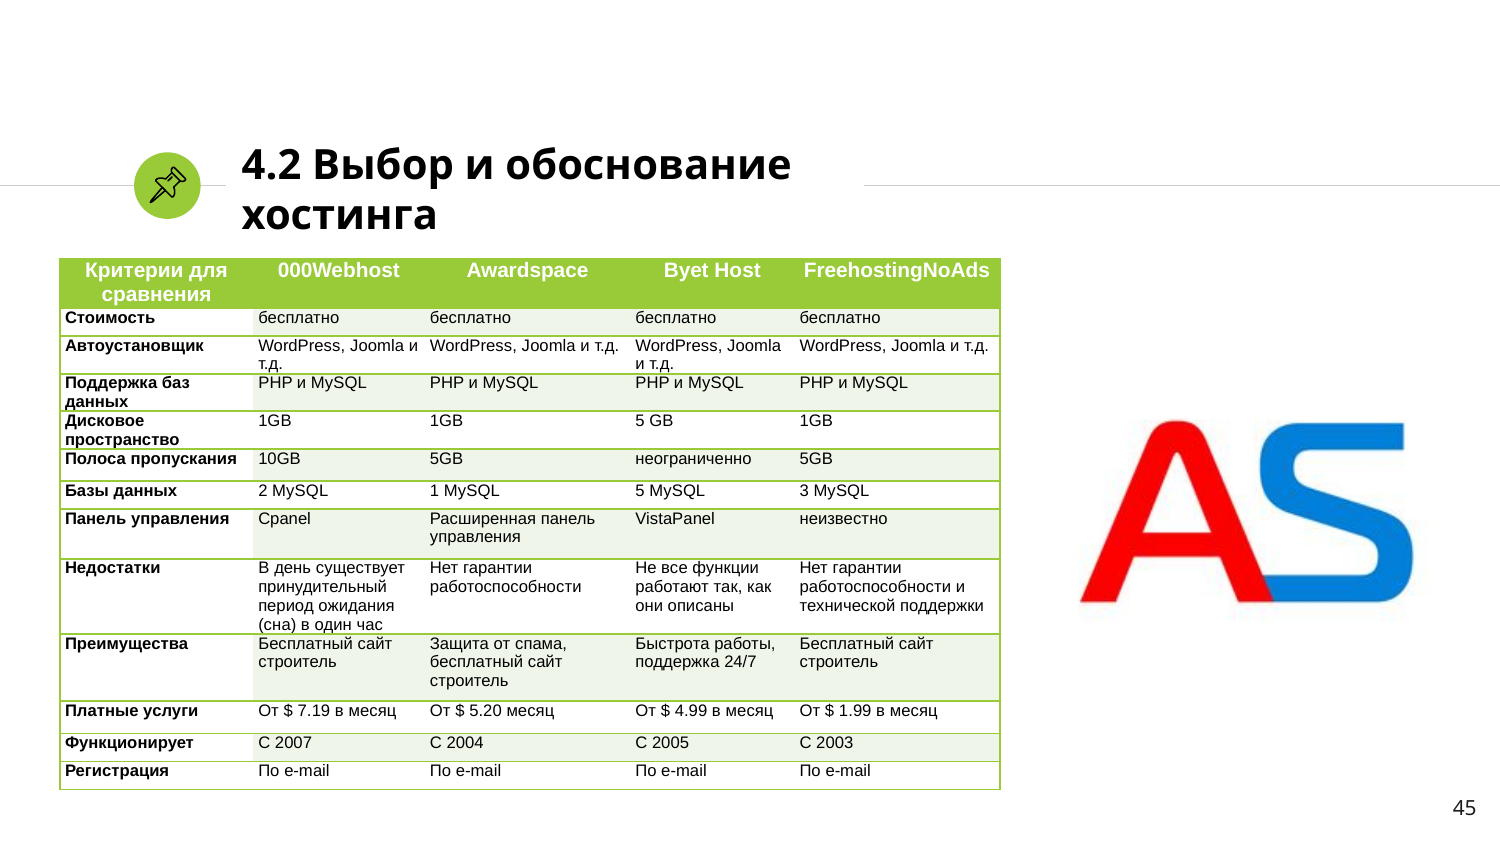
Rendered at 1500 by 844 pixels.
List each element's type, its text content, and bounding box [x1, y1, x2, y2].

table_cell Бесплатный сайт строитель [253, 635, 425, 700]
table_cell Дисковое пространство [61, 412, 253, 448]
table_cell PHP и MySQL [630, 375, 794, 410]
table_header Byet Host [630, 260, 794, 307]
table_cell WordPress, Joomla и т.д. [253, 337, 425, 373]
table_cell PHP и MySQL [425, 375, 630, 410]
table_cell Нет гарантии работоспособности [425, 560, 630, 633]
table_cell 5 GB [630, 412, 794, 448]
table_cell C 2005 [630, 734, 794, 761]
table_cell Защита от спама, бесплатный сайт строитель [425, 635, 630, 700]
table_cell Быстрота работы, поддержка 24/7 [630, 635, 794, 700]
table_cell 3 MySQL [794, 482, 999, 508]
table_cell От $ 5.20 месяц [425, 702, 630, 733]
table_cell Полоса пропускания [61, 450, 253, 480]
table_cell От $ 4.99 в месяц [630, 702, 794, 733]
table_cell Базы данных [61, 482, 253, 508]
table_cell 1 MySQL [425, 482, 630, 508]
table_cell С 2003 [794, 734, 999, 761]
table_cell WordPress, Joomla и т.д. [425, 337, 630, 373]
table_cell С 2007 [253, 734, 425, 761]
table_cell Автоустановщик [61, 337, 253, 373]
table_cell Нет гарантии работоспособности и технической поддержки [794, 560, 999, 633]
table_cell неизвестно [794, 510, 999, 558]
table_cell WordPress, Joomla и т.д. [630, 337, 794, 373]
table_cell По e-mail [794, 762, 999, 789]
table_cell Регистрация [61, 762, 253, 789]
table_cell Cpanel [253, 510, 425, 558]
table_cell 2 MySQL [253, 482, 425, 508]
table_header 000Webhost [253, 260, 425, 307]
table_cell По e-mail [253, 762, 425, 789]
table_cell Стоимость [61, 309, 253, 335]
table_cell VistaPanel [630, 510, 794, 558]
table_cell бесплатно [630, 309, 794, 335]
table_cell В день существует принудительный период ожидания (сна) в один час [253, 560, 425, 633]
table_cell От $ 7.19 в месяц [253, 702, 425, 733]
table_header FreehostingNoAds [794, 260, 999, 307]
table_header Awardspace [425, 260, 630, 307]
table_cell бесплатно [253, 309, 425, 335]
slide_number 45 [1401, 779, 1492, 844]
table_cell С 2004 [425, 734, 630, 761]
table_cell Расширенная панель управления [425, 510, 630, 558]
table_cell По e-mail [425, 762, 630, 789]
table_cell 5GB [425, 450, 630, 480]
table_cell Преимущества [61, 635, 253, 700]
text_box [150, 166, 186, 203]
table_cell 5 MySQL [630, 482, 794, 508]
table_cell Не все функции работают так, как они описаны [630, 560, 794, 633]
table_cell PHP и MySQL [253, 375, 425, 410]
table_cell WordPress, Joomla и т.д. [794, 337, 999, 373]
picture [1028, 294, 1467, 733]
table_cell Функционирует [61, 734, 253, 761]
table_cell От $ 1.99 в месяц [794, 702, 999, 733]
table_cell Бесплатный сайт строитель [794, 635, 999, 700]
table_cell 10GB [253, 450, 425, 480]
table_cell Недостатки [61, 560, 253, 633]
table_cell PHP и MySQL [794, 375, 999, 410]
table_cell 5GB [794, 450, 999, 480]
table_cell неограниченно [630, 450, 794, 480]
table_cell Платные услуги [61, 702, 253, 733]
table_cell 1GB [794, 412, 999, 448]
title 4.2 Выбор и обоснование хостинга [226, 151, 1216, 224]
table_cell бесплатно [425, 309, 630, 335]
table_cell 1GB [253, 412, 425, 448]
table_cell 1GB [425, 412, 630, 448]
table_cell Панель управления [61, 510, 253, 558]
table_cell По e-mail [630, 762, 794, 789]
table_cell Поддержка баз данных [61, 375, 253, 410]
table_header Критерии для сравнения [61, 260, 253, 307]
table_cell бесплатно [794, 309, 999, 335]
